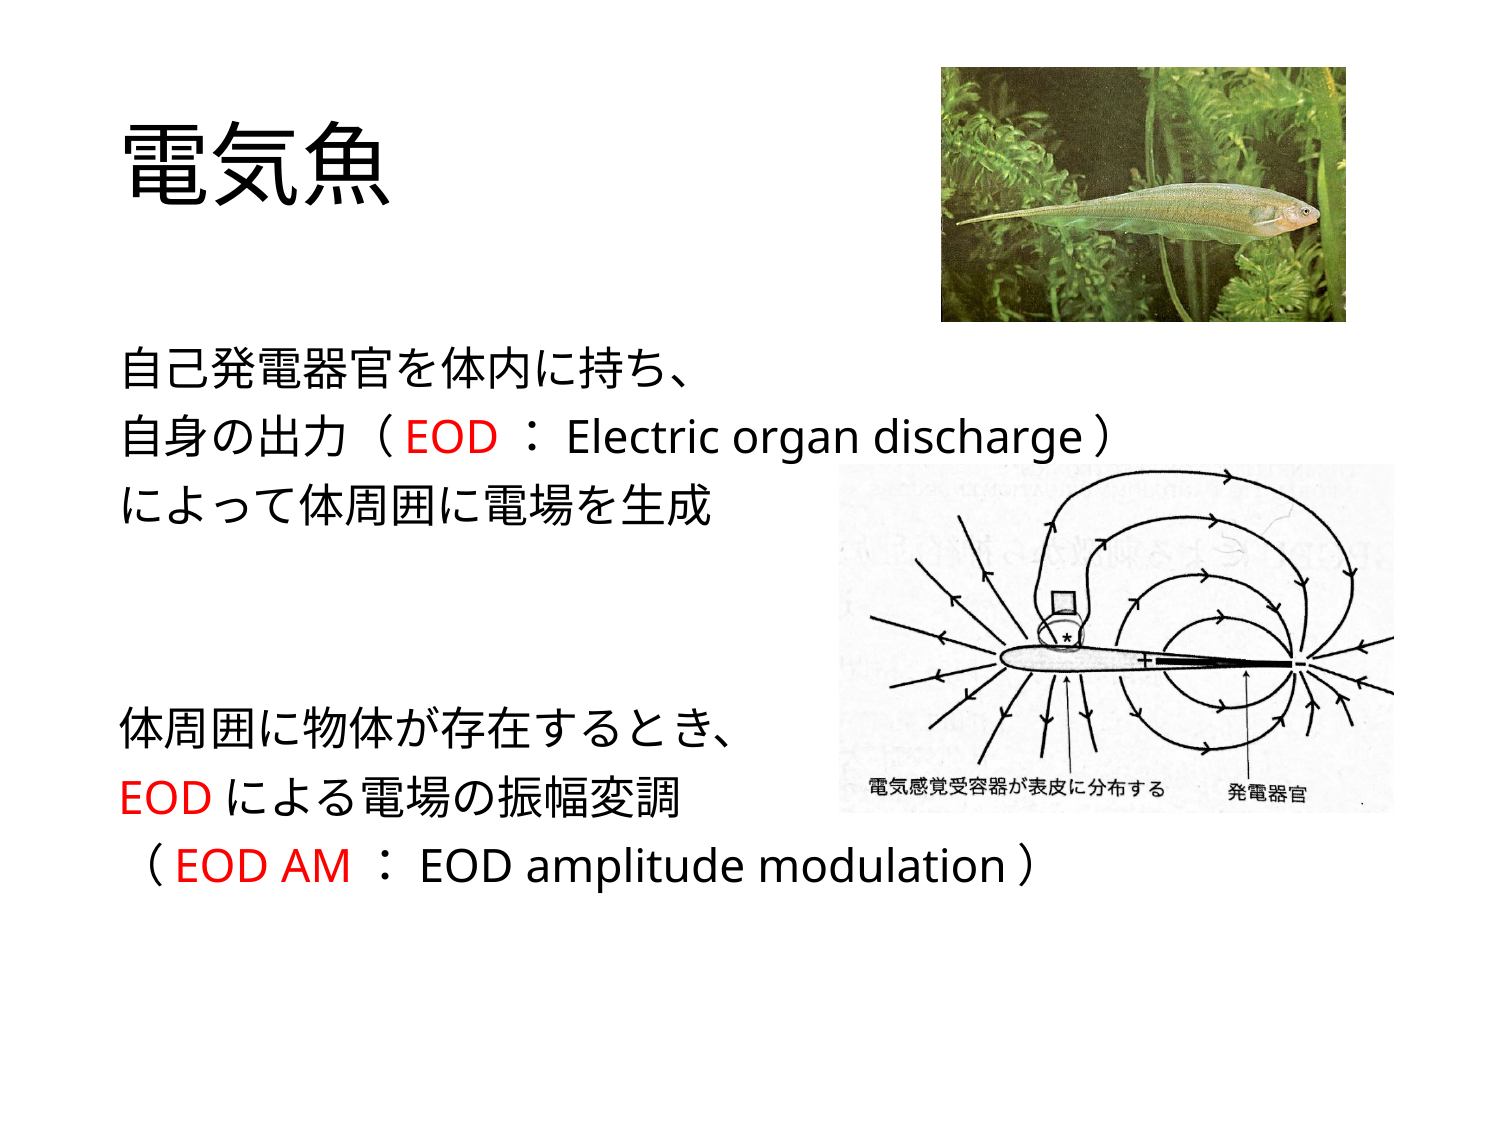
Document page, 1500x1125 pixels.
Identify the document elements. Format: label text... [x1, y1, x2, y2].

picture [838, 464, 1397, 813]
picture [941, 67, 1346, 322]
list 自己発電器官を体内に持ち、 自身の出力（EOD：Electric organ discharge） によって体周囲に電場を生成 体周囲に物体が存在するとき、 EODによる電場の振幅変調 （EOD AM：EOD amplitude modulation） [103, 338, 1397, 901]
title 電気魚 [103, 59, 1397, 278]
